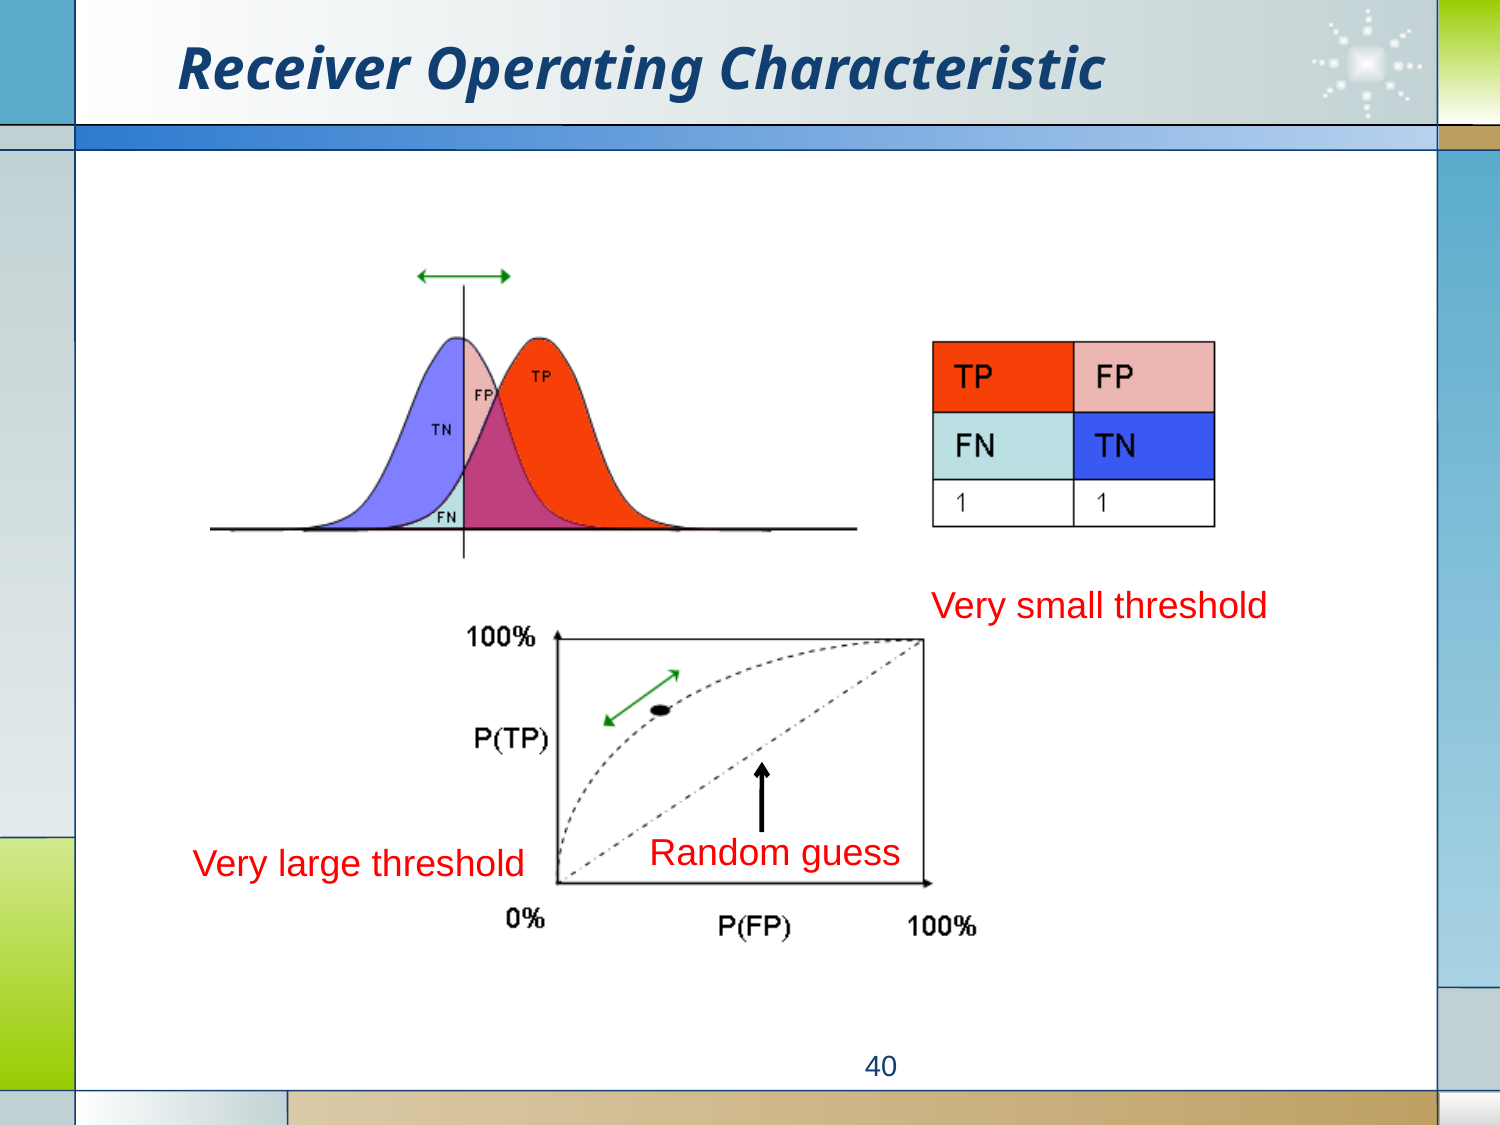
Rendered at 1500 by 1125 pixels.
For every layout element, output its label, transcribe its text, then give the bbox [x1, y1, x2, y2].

slide_number 40 [562, 1039, 913, 1081]
text_box Very large threshold [177, 831, 205, 892]
picture [210, 163, 1337, 1008]
title Receiver Operating Characteristic [162, 19, 1313, 113]
